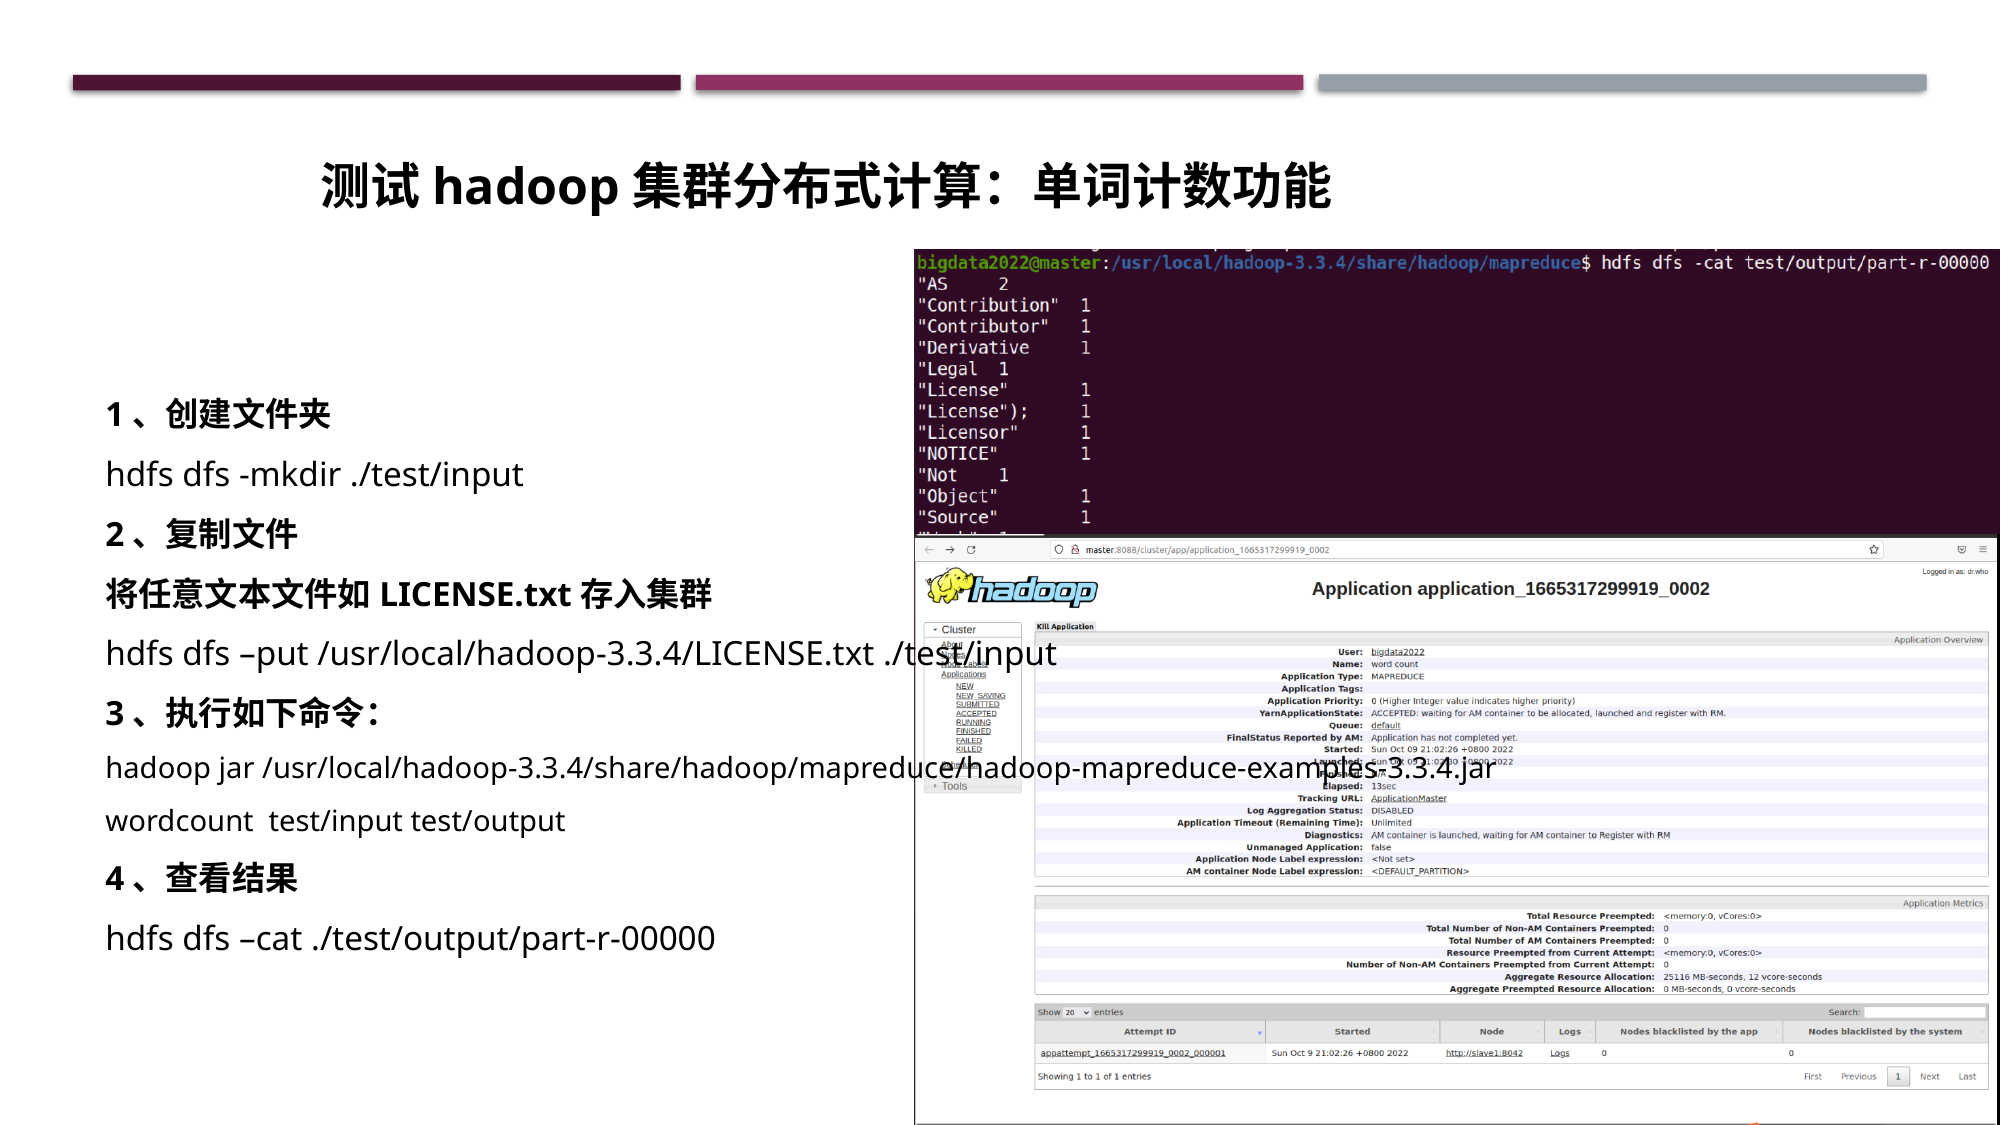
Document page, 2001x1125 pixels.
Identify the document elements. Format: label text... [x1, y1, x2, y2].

text_box 测试hadoop集群分布式计算：单词计数功能 [305, 147, 1705, 223]
text_box 1、创建文件夹 hdfs dfs -mkdir ./test/input 2、复制文件 将任意文本文件如LICENSE.txt存入集群 hdfs dfs –put /usr/local/hadoop-3.3.4/LICENSE.txt ./test/input 3、执行如下命令： hadoop jar /usr/local/hadoop-3.3.4/share/hadoop/mapreduce/hadoop-mapreduce-examples-3.3.4.jar wordcount test/input test/output 4、查看结果 hdfs dfs –cat ./test/output/part-r-00000 [90, 365, 908, 965]
picture [914, 249, 2000, 1125]
